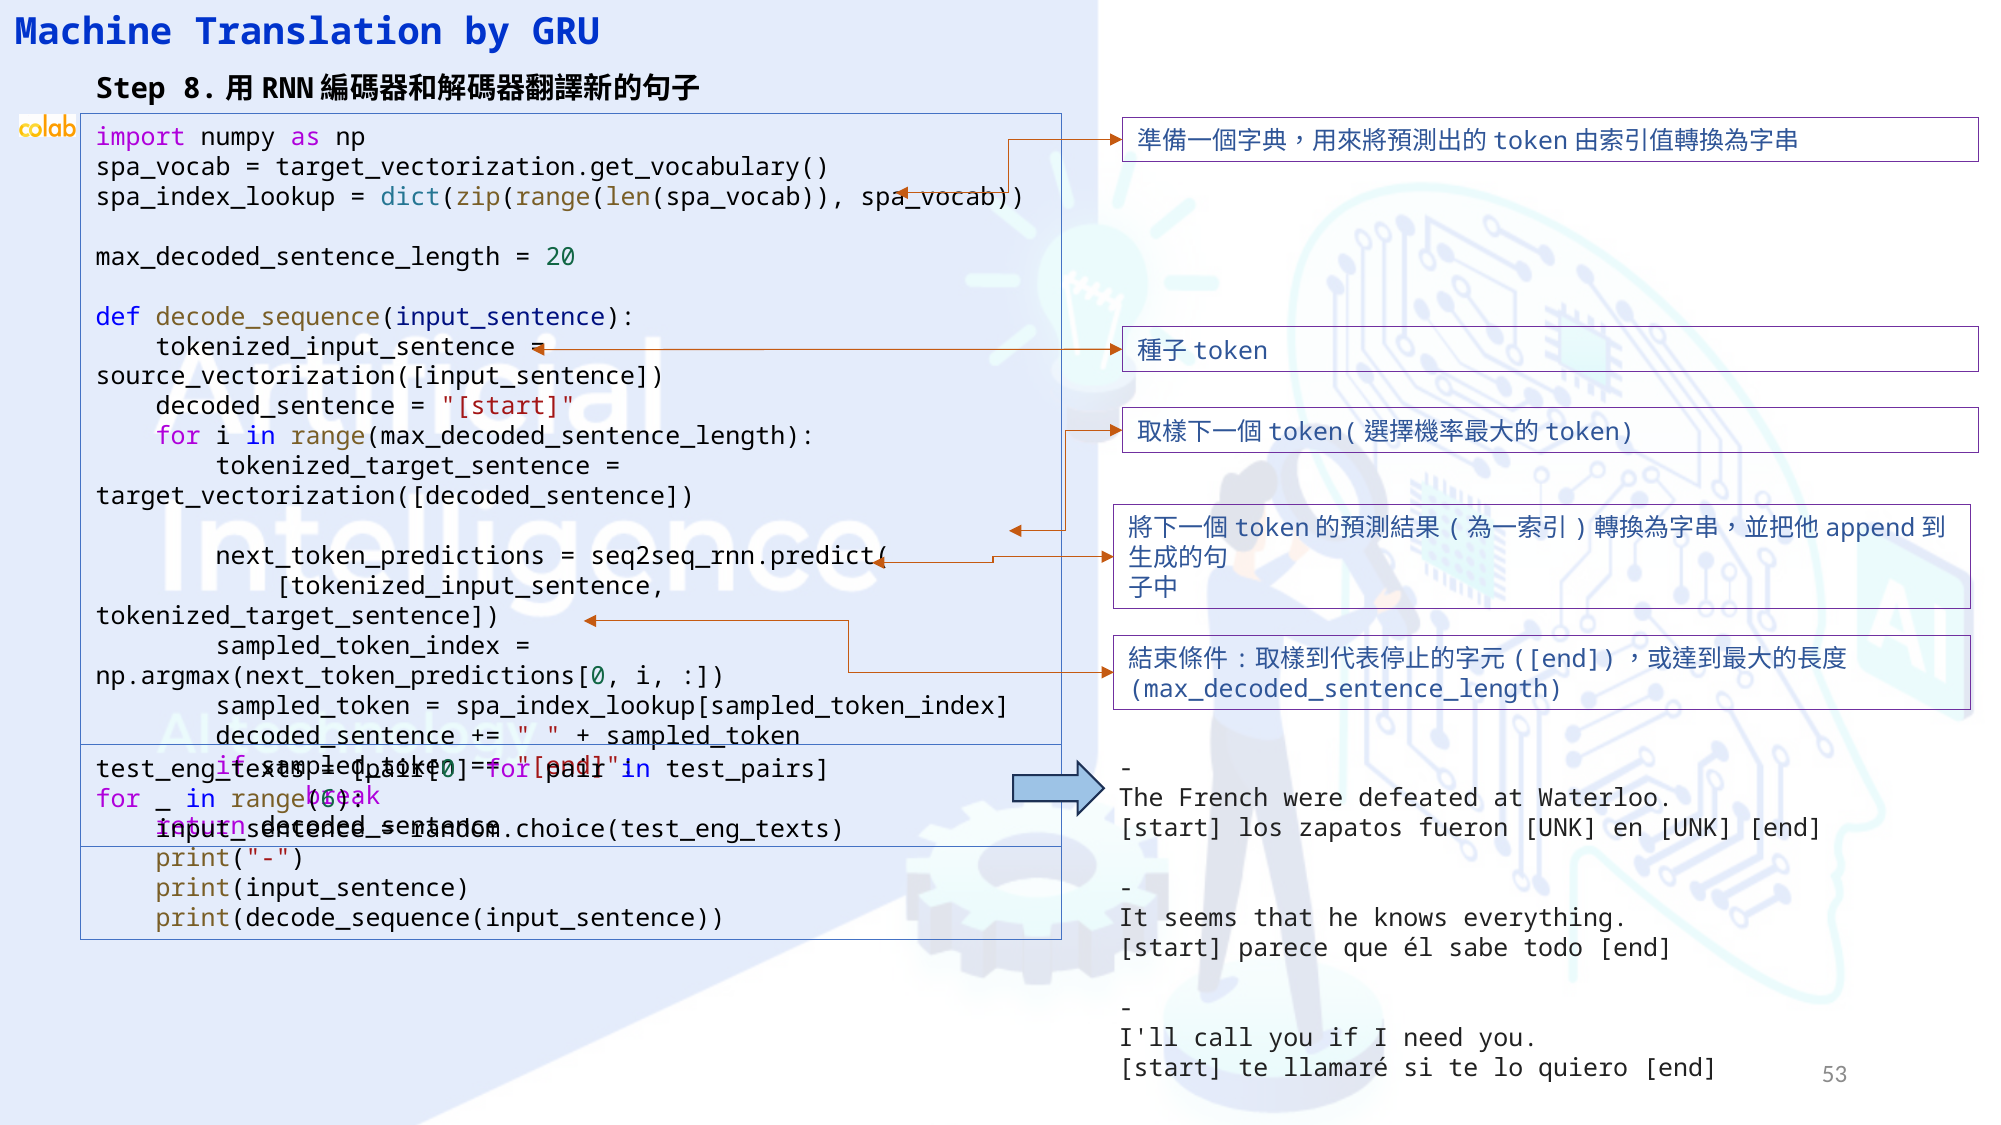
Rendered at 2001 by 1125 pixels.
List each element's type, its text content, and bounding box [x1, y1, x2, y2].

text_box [872, 542, 1114, 563]
text_box 準備一個字典，用來將預測出的token由索引值轉換為字串 [1122, 117, 1979, 162]
text_box [1012, 759, 1106, 817]
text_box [583, 620, 1114, 673]
text_box import numpy as np spa_vocab = target_vectorization.get_vocabulary() spa_index_lookup = dict(zip(range(len(spa_vocab)), spa_vocab)) max_decoded_sentence_length = 20 def decode_sequence(input_sentence): tokenized_input_sentence = source_vectorization([input_sentence]) decoded_sentence = "[start]" for i in range(max_decoded_sentence_length): tokenized_target_sentence = target_vectorization([decoded_sentence]) next_token_predictions = seq2seq_rnn.predict( [tokenized_input_sentence, tokenized_target_sentence]) sampled_token_index = np.argmax(next_token_predictions[0, i, :]) sampled_token = spa_index_lookup[sampled_token_index] decoded_sentence += " " + sampled_token if sampled_token == "[end]": break return decoded_sentence [80, 113, 1062, 744]
text_box - The French were defeated at Waterloo. [start] los zapatos fueron [UNK] en [UNK] [end] - It seems that he knows everything. [start] parece que él sabe todo [end] - I'll call you if I need you. [start] te llamaré si te lo quiero [end] [1103, 744, 1982, 1089]
text_box 將下一個token的預測結果(為一索引)轉換為字串，並把他append到生成的句 子中 [1113, 504, 1971, 609]
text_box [895, 139, 1123, 193]
text_box test_eng_texts = [pair[0] for pair in test_pairs] for _ in range(6): input_sentence = random.choice(test_eng_texts) print("-") print(input_sentence) print(decode_sequence(input_sentence)) [80, 744, 1062, 940]
text_box 結束條件:取樣到代表停止的字元([end])，或達到最大的長度(max_decoded_sentence_length) [1113, 635, 1971, 710]
picture [19, 114, 76, 137]
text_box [1008, 430, 1123, 531]
text_box Step 8.用RNN編碼器和解碼器翻譯新的句子 [80, 62, 1062, 112]
text_box Machine Translation by GRU [0, 0, 1203, 60]
slide_number 52 [1412, 1042, 1863, 1103]
text_box 種子token [1122, 326, 1979, 372]
text_box 取樣下一個token(選擇機率最大的token) [1122, 407, 1979, 453]
